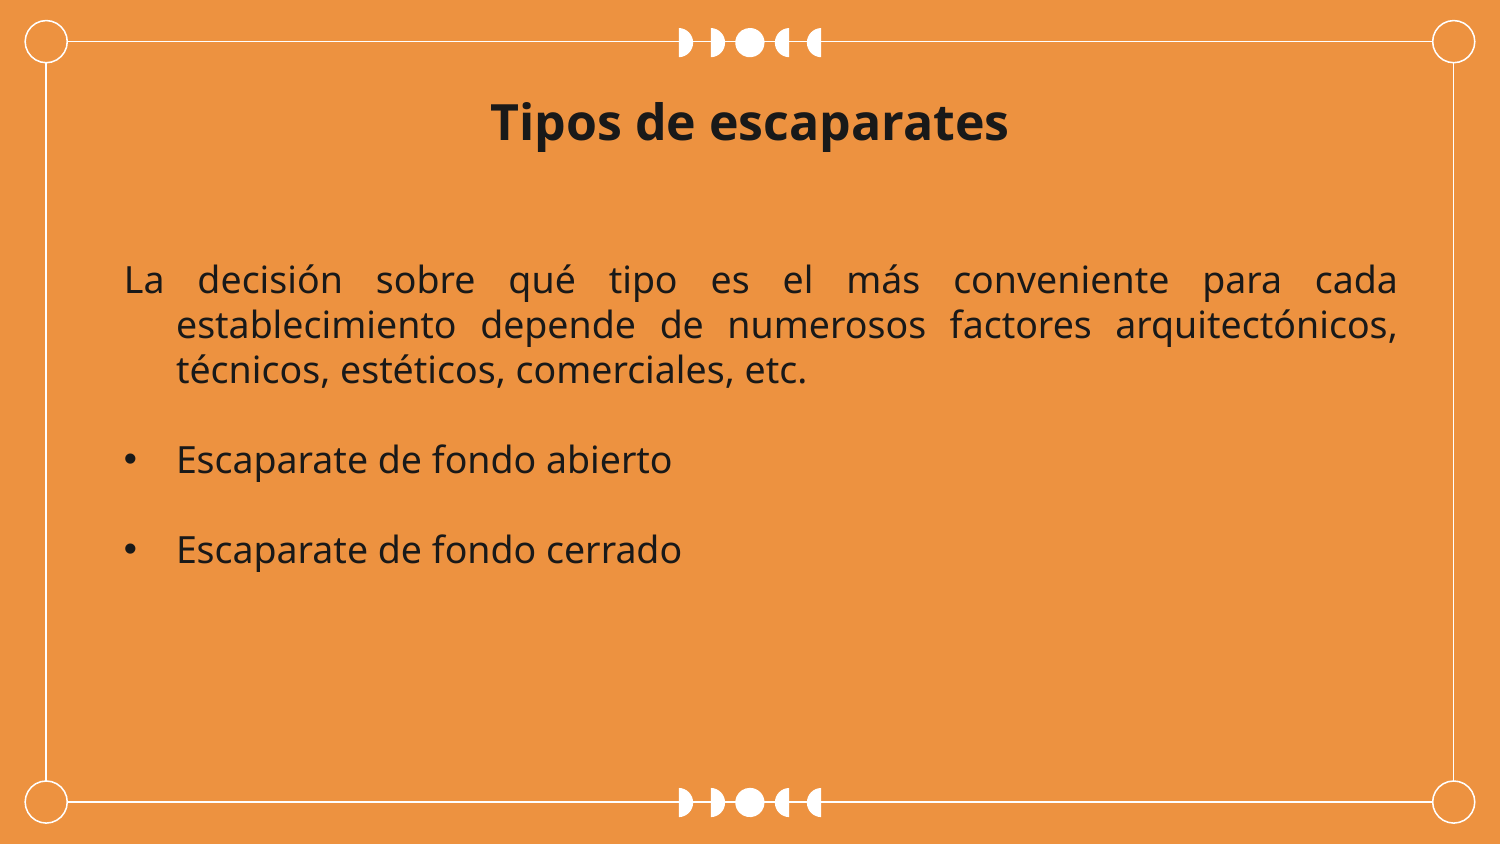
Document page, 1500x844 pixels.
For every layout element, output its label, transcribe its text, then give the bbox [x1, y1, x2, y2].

text_box La decisión sobre qué tipo es el más conveniente para cada establecimiento depende de numerosos factores arquitectónicos, técnicos, estéticos, comerciales, etc. Escaparate de fondo abierto Escaparate de fondo cerrado [86, 248, 1414, 596]
title Tipos de escaparates [118, 72, 1382, 167]
